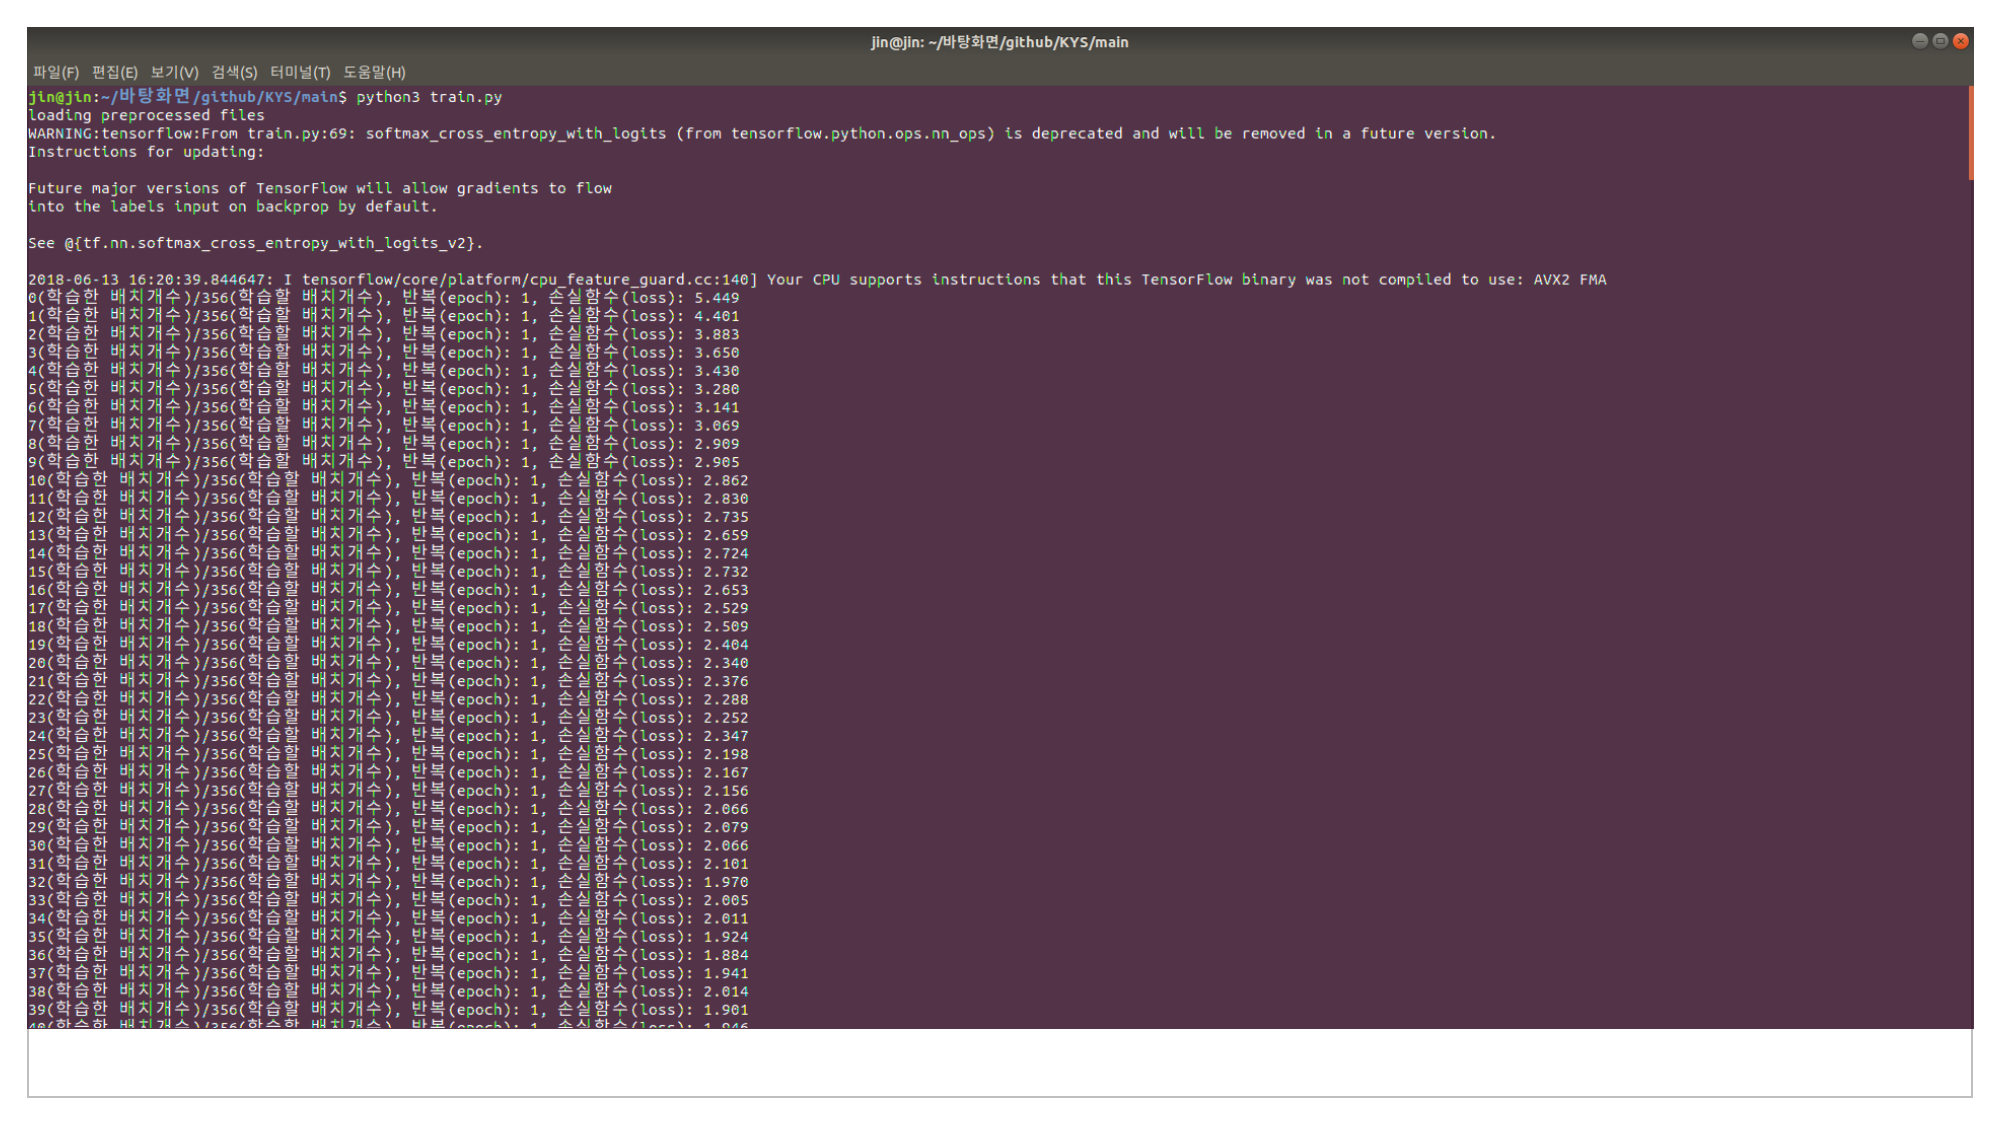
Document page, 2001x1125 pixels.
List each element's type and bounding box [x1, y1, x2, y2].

text_box [27, 1029, 1973, 1098]
picture [27, 27, 1974, 1029]
